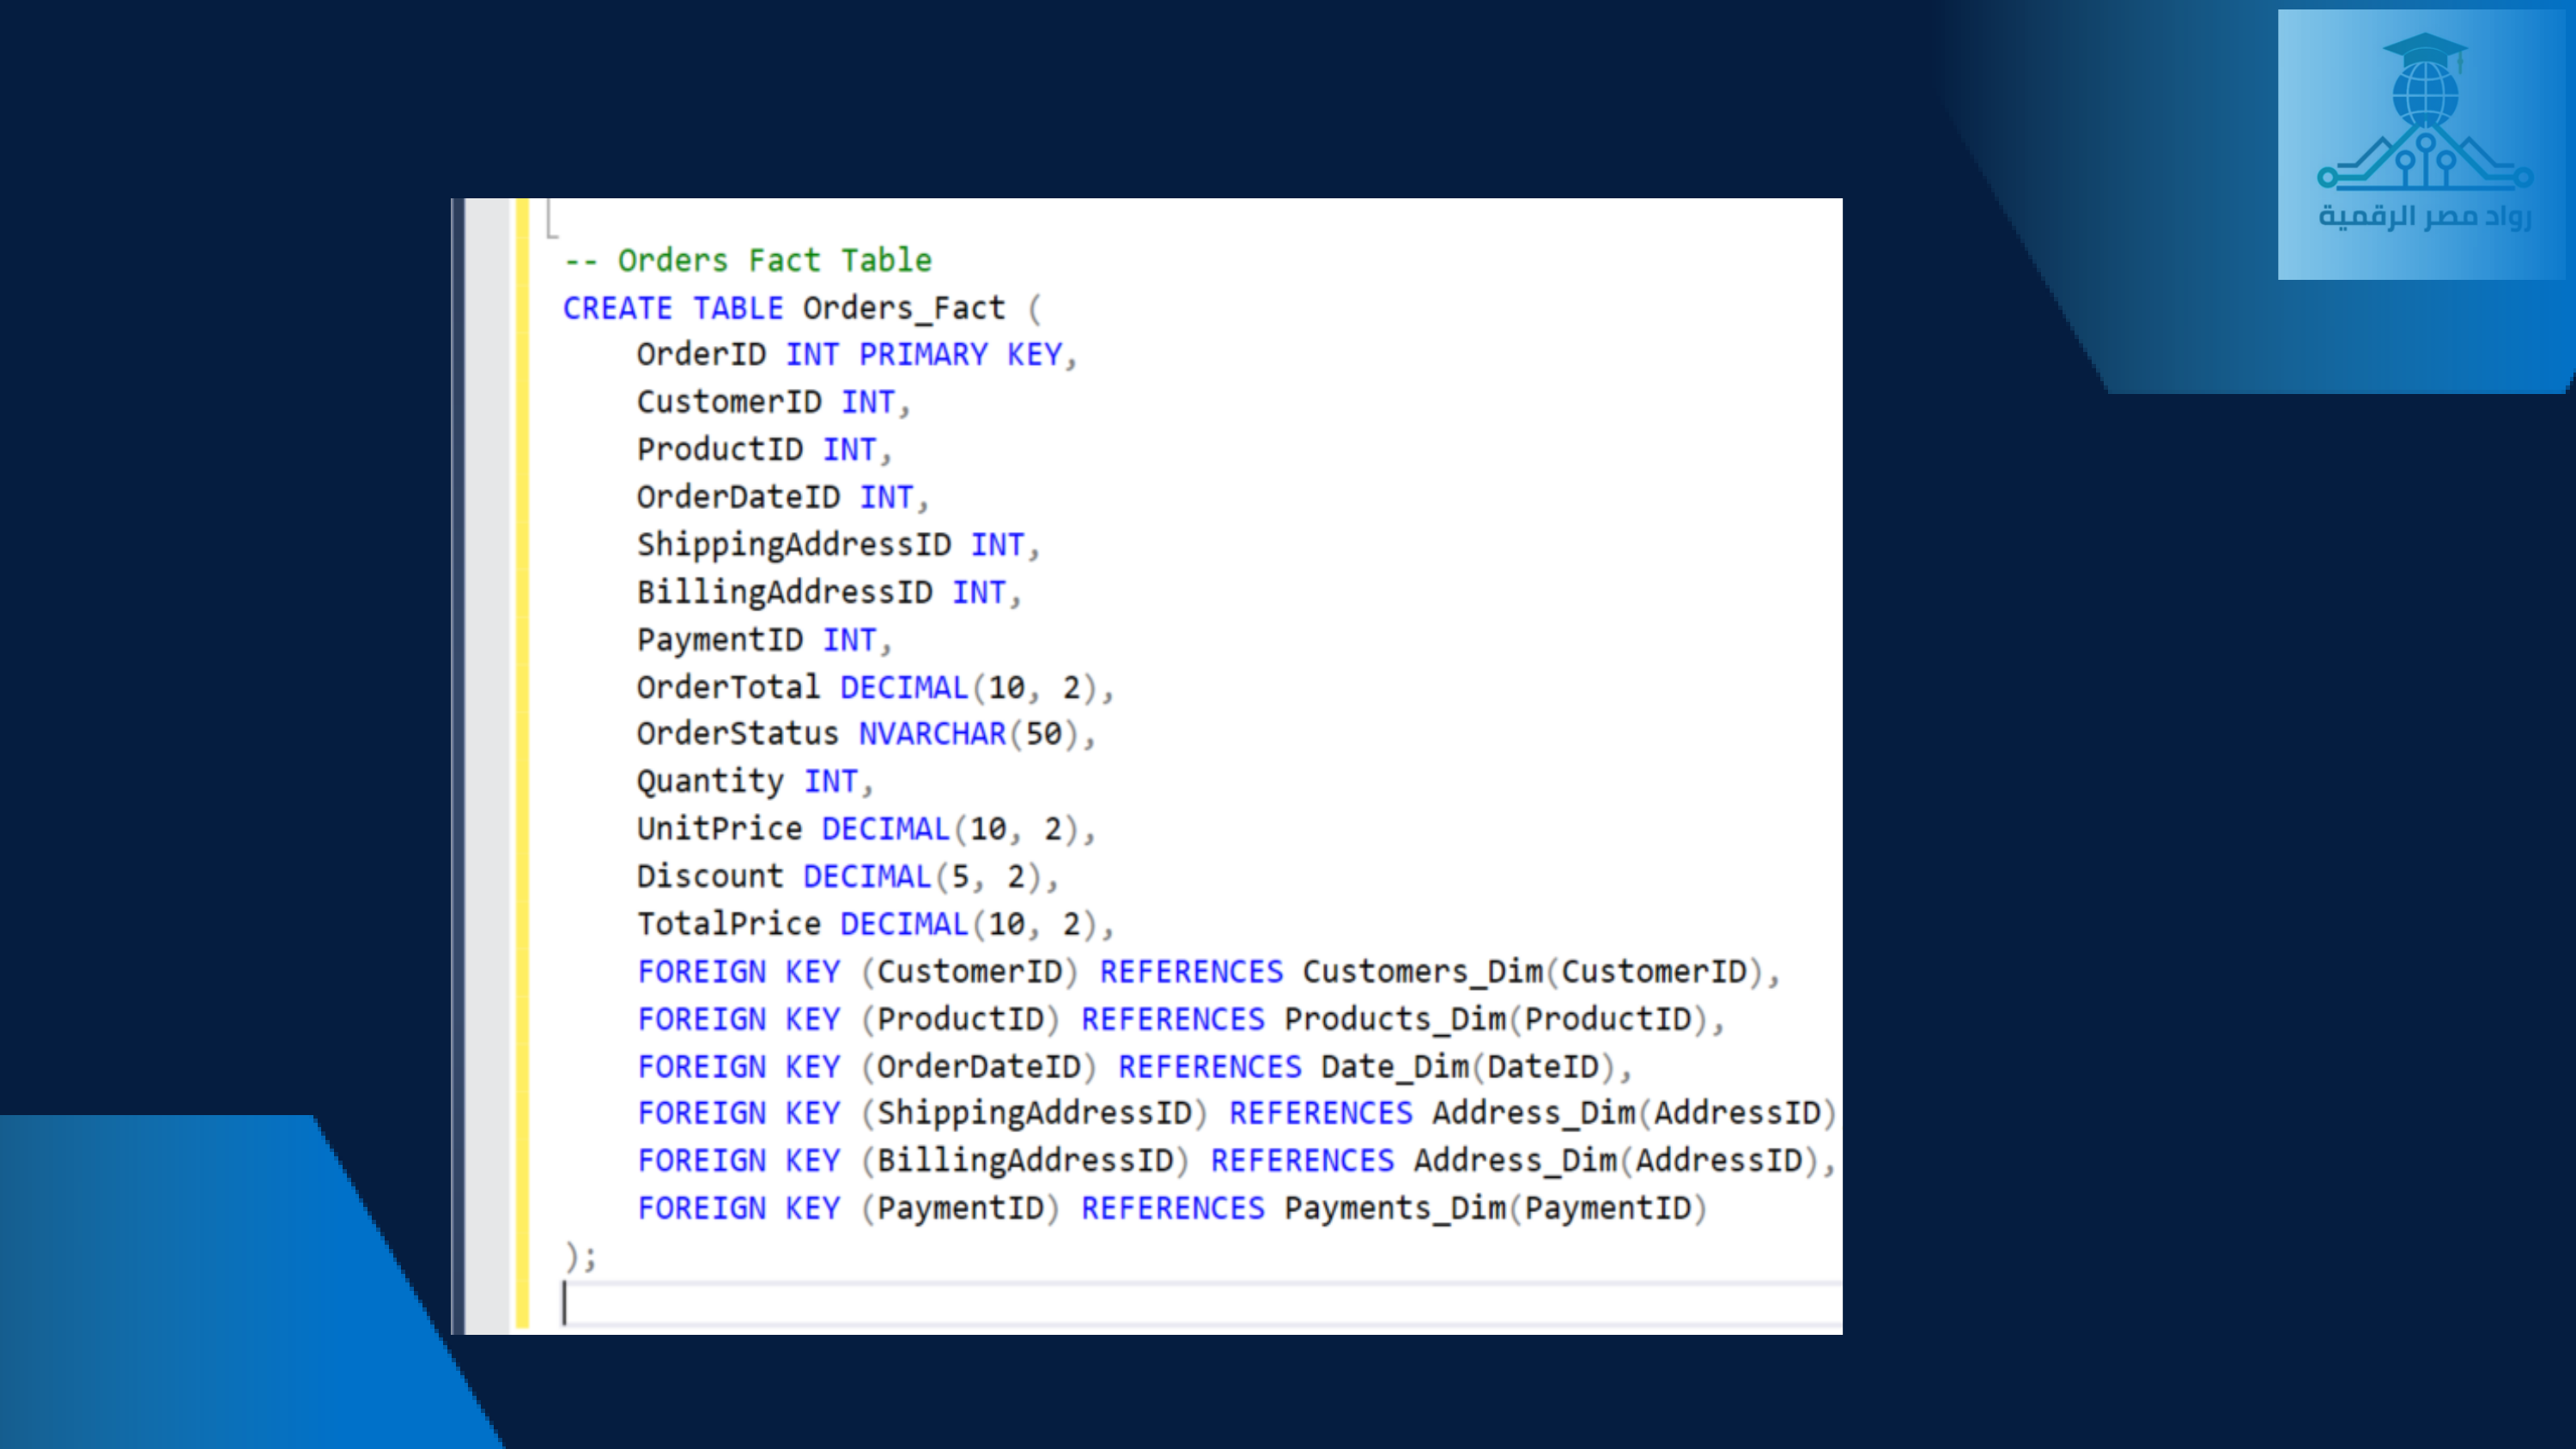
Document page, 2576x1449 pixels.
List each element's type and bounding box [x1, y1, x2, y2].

text_box [451, 198, 1844, 1335]
text_box [1882, 0, 2576, 395]
text_box [0, 1115, 540, 1449]
